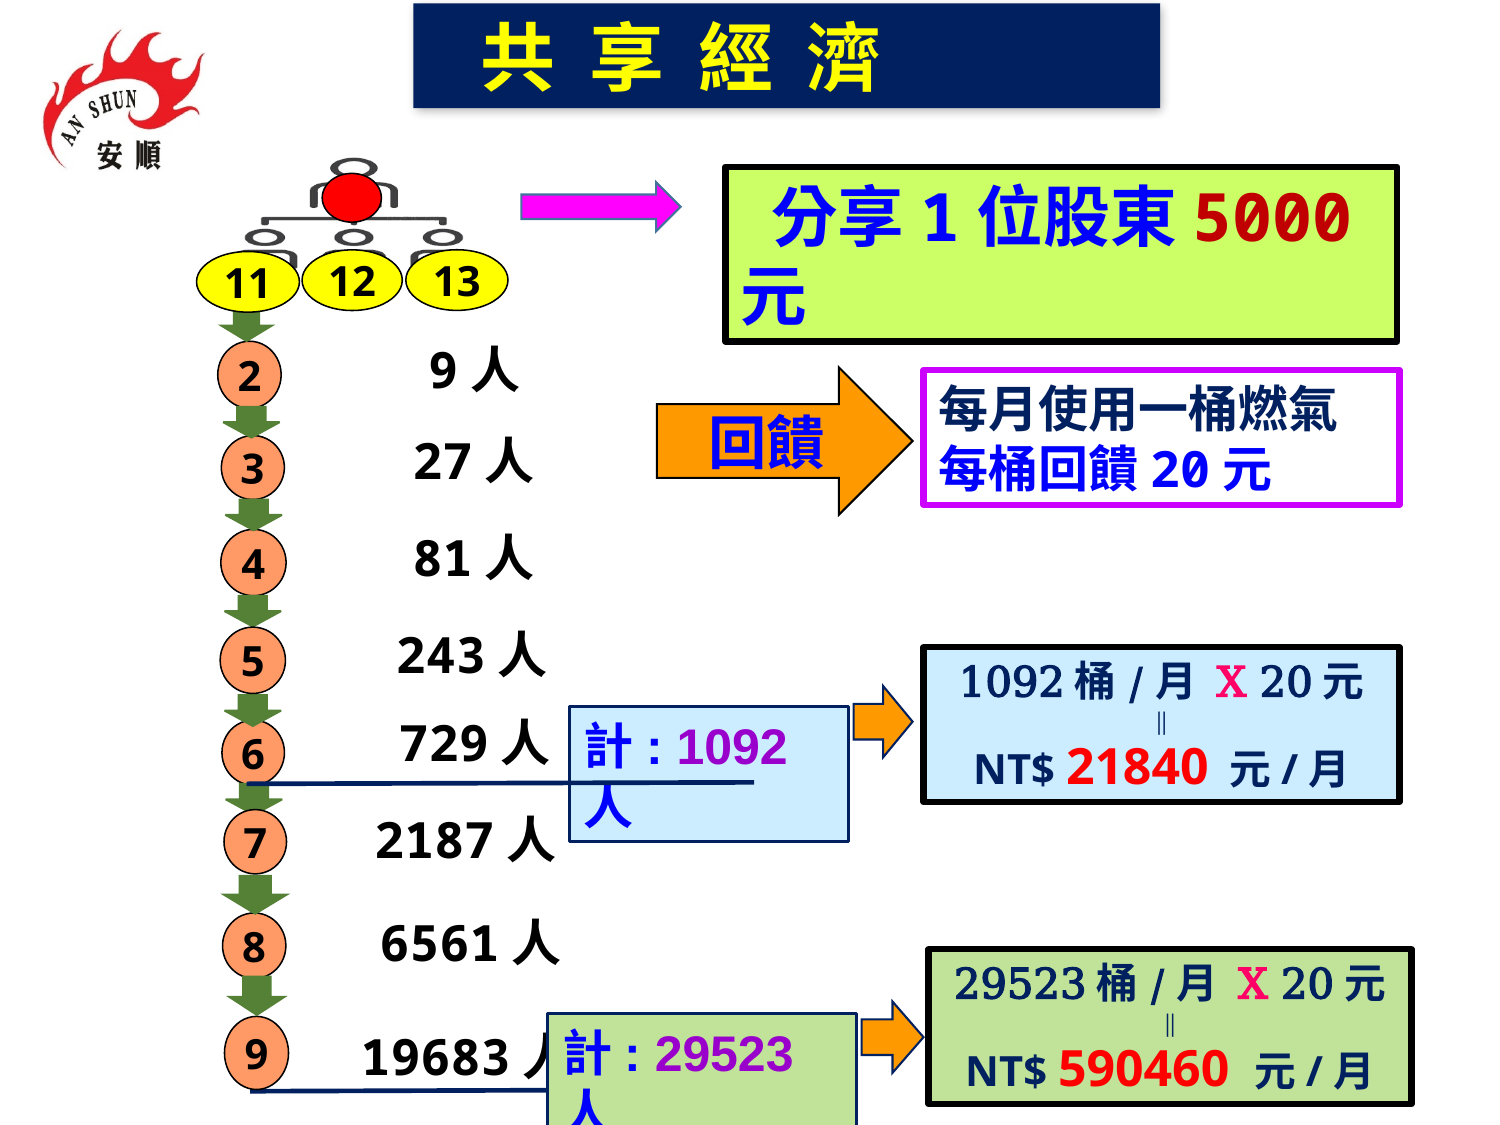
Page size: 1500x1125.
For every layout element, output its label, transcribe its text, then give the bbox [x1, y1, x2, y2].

text_box [223, 406, 280, 438]
text_box [860, 998, 925, 1076]
text_box [224, 875, 287, 914]
text_box 6561人 [364, 903, 614, 979]
text_box 每月使用一桶燃氣 每桶回饋20元 [923, 370, 1400, 505]
picture [41, 25, 206, 172]
text_box 19683人 [345, 1018, 547, 1089]
text_box 11 [196, 262, 300, 313]
text_box 計: 1092人 [569, 706, 849, 842]
text_box 8 [222, 913, 286, 977]
text_box 共 享 經 濟 [413, 3, 1161, 109]
text_box 5 [220, 627, 286, 694]
text_box 13 [406, 268, 508, 311]
text_box 1092桶/月 X 20元 ∥ NT$ 21840 元/月 [923, 647, 1400, 802]
text_box [520, 179, 683, 234]
text_box 2 [217, 341, 282, 406]
text_box [225, 499, 282, 531]
text_box 9人 [413, 330, 598, 406]
text_box 27人 [397, 421, 598, 497]
text_box 12 [302, 283, 402, 311]
text_box [229, 976, 285, 1015]
text_box 6 [221, 721, 285, 784]
text_box 729人 [383, 704, 603, 779]
text_box 回饋 [655, 364, 915, 518]
text_box 29523桶/月 X 20元 ∥ NT$ 590460 元/月 [928, 949, 1412, 1104]
text_box [224, 695, 282, 726]
text_box 3 [221, 435, 285, 499]
text_box 2187人 [359, 800, 601, 876]
text_box 4 [220, 529, 287, 595]
text_box 7 [223, 809, 287, 874]
text_box [221, 312, 272, 341]
text_box [852, 683, 914, 761]
text_box 243人 [381, 616, 592, 692]
text_box 計: 29523人 [547, 1013, 857, 1125]
picture [208, 149, 504, 283]
text_box [224, 595, 282, 627]
text_box [225, 784, 283, 811]
text_box 9 [224, 1016, 289, 1089]
text_box 分享1位股東5000元 [725, 166, 1398, 342]
text_box 81人 [397, 519, 598, 594]
